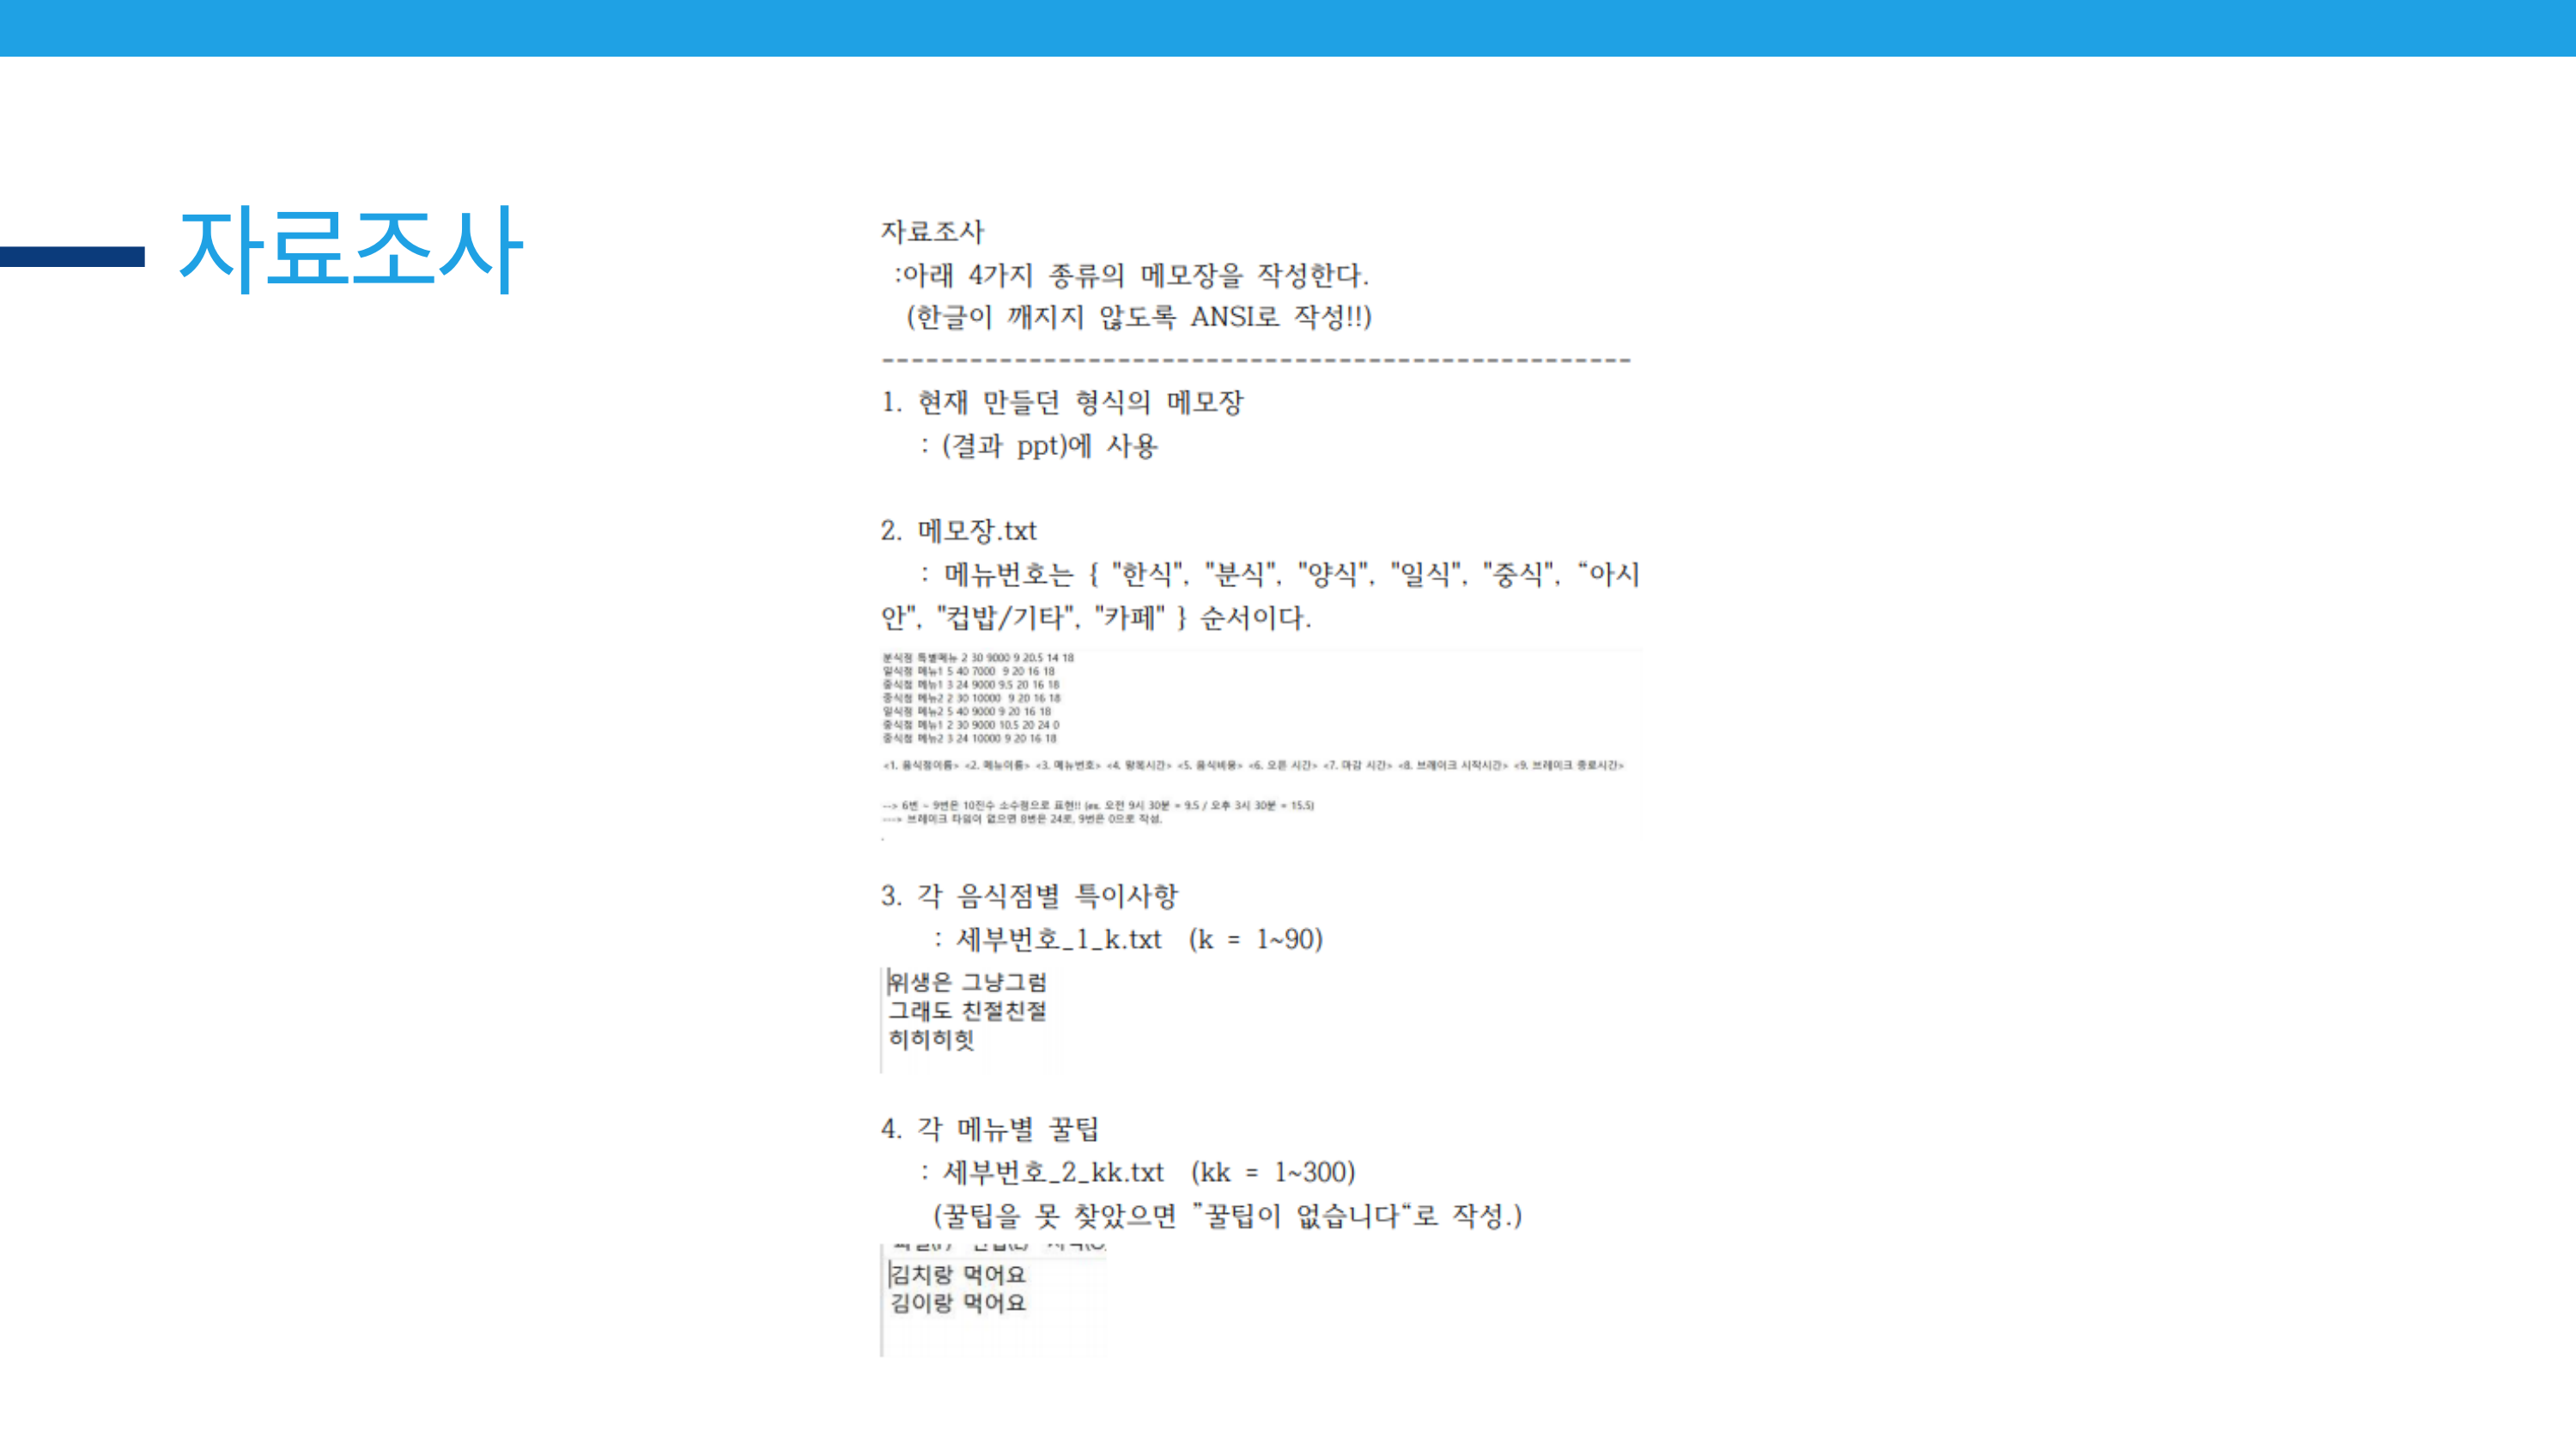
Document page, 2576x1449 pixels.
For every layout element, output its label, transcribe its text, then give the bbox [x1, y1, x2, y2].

picture [729, 192, 1793, 1368]
text_box 자료조사 [176, 189, 1109, 307]
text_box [0, 0, 2576, 58]
